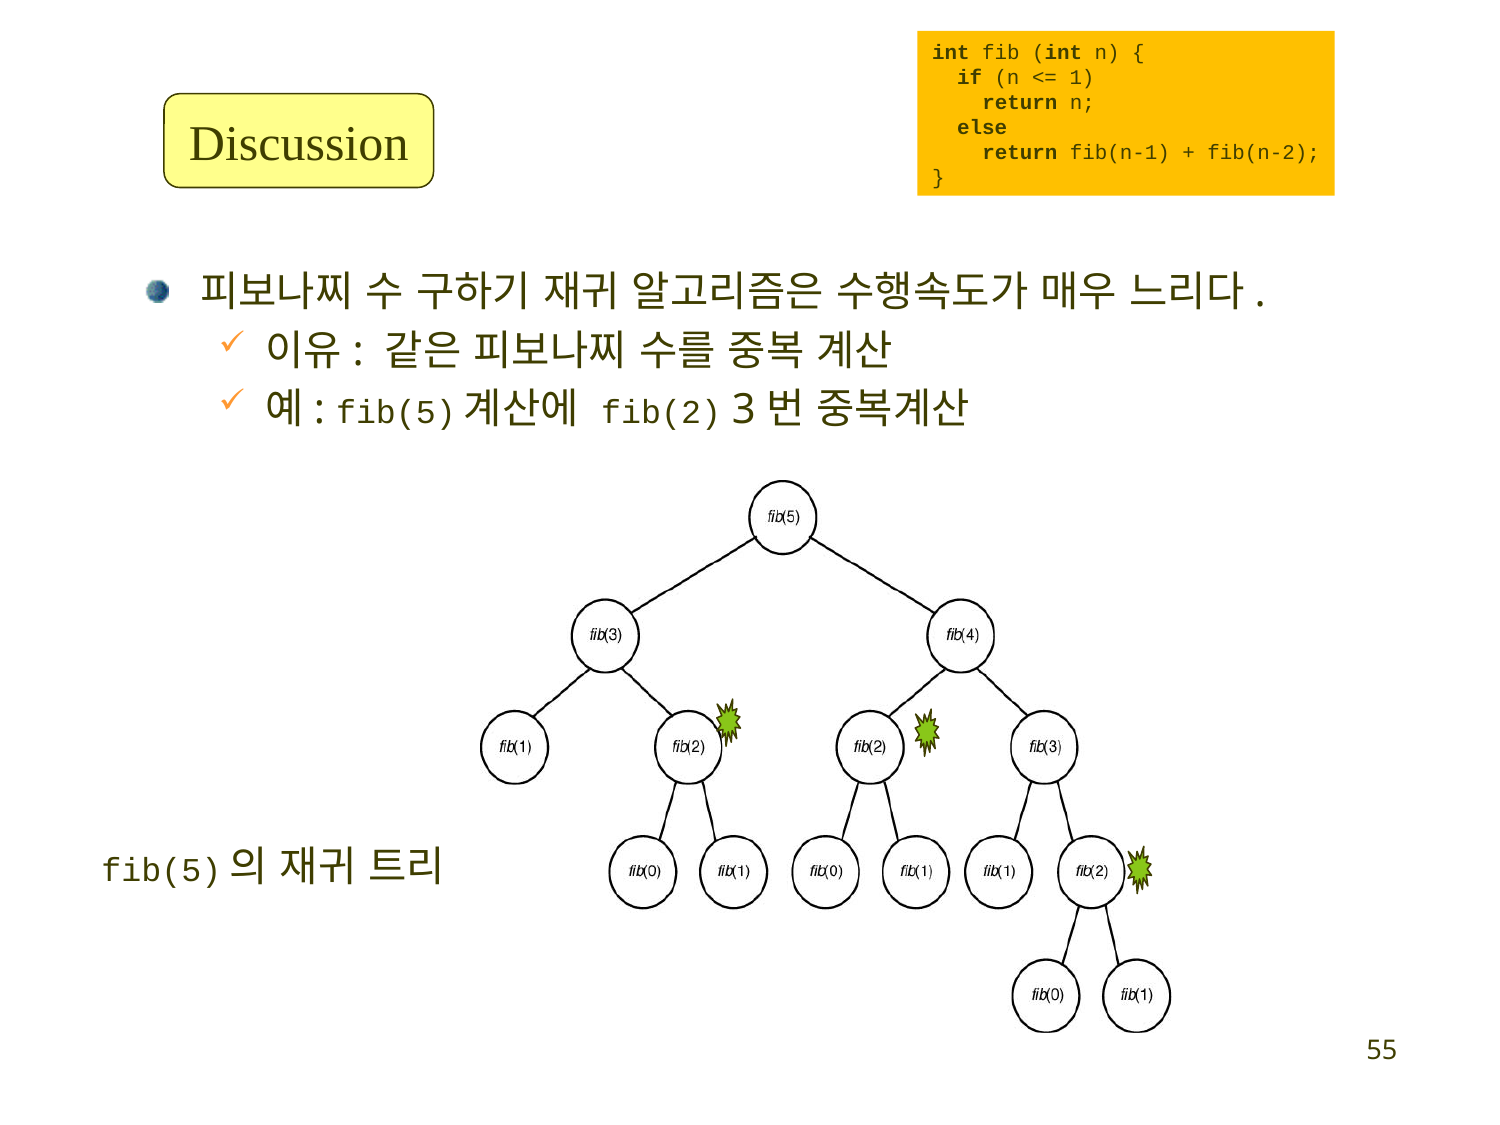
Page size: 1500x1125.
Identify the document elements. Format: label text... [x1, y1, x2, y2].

picture [143, 277, 169, 303]
text_box 피보나찌 수 구하기 재귀 알고리즘은 수행속도가 매우 느리다. 이유: 같은 피보나찌 수를 중복 계산 예: fib(5)계산에 fib(2) 3번 중복계산 [128, 257, 1404, 481]
picture [480, 480, 1173, 1033]
text_box fib(5)의 재귀 트리 [86, 832, 461, 897]
text_box int fib (int n) { if (n <= 1) return n; else return fib(n-1) + fib(n-2); } [917, 30, 1335, 196]
text_box Discussion [163, 93, 434, 188]
slide_number 55 [1099, 1024, 1413, 1101]
